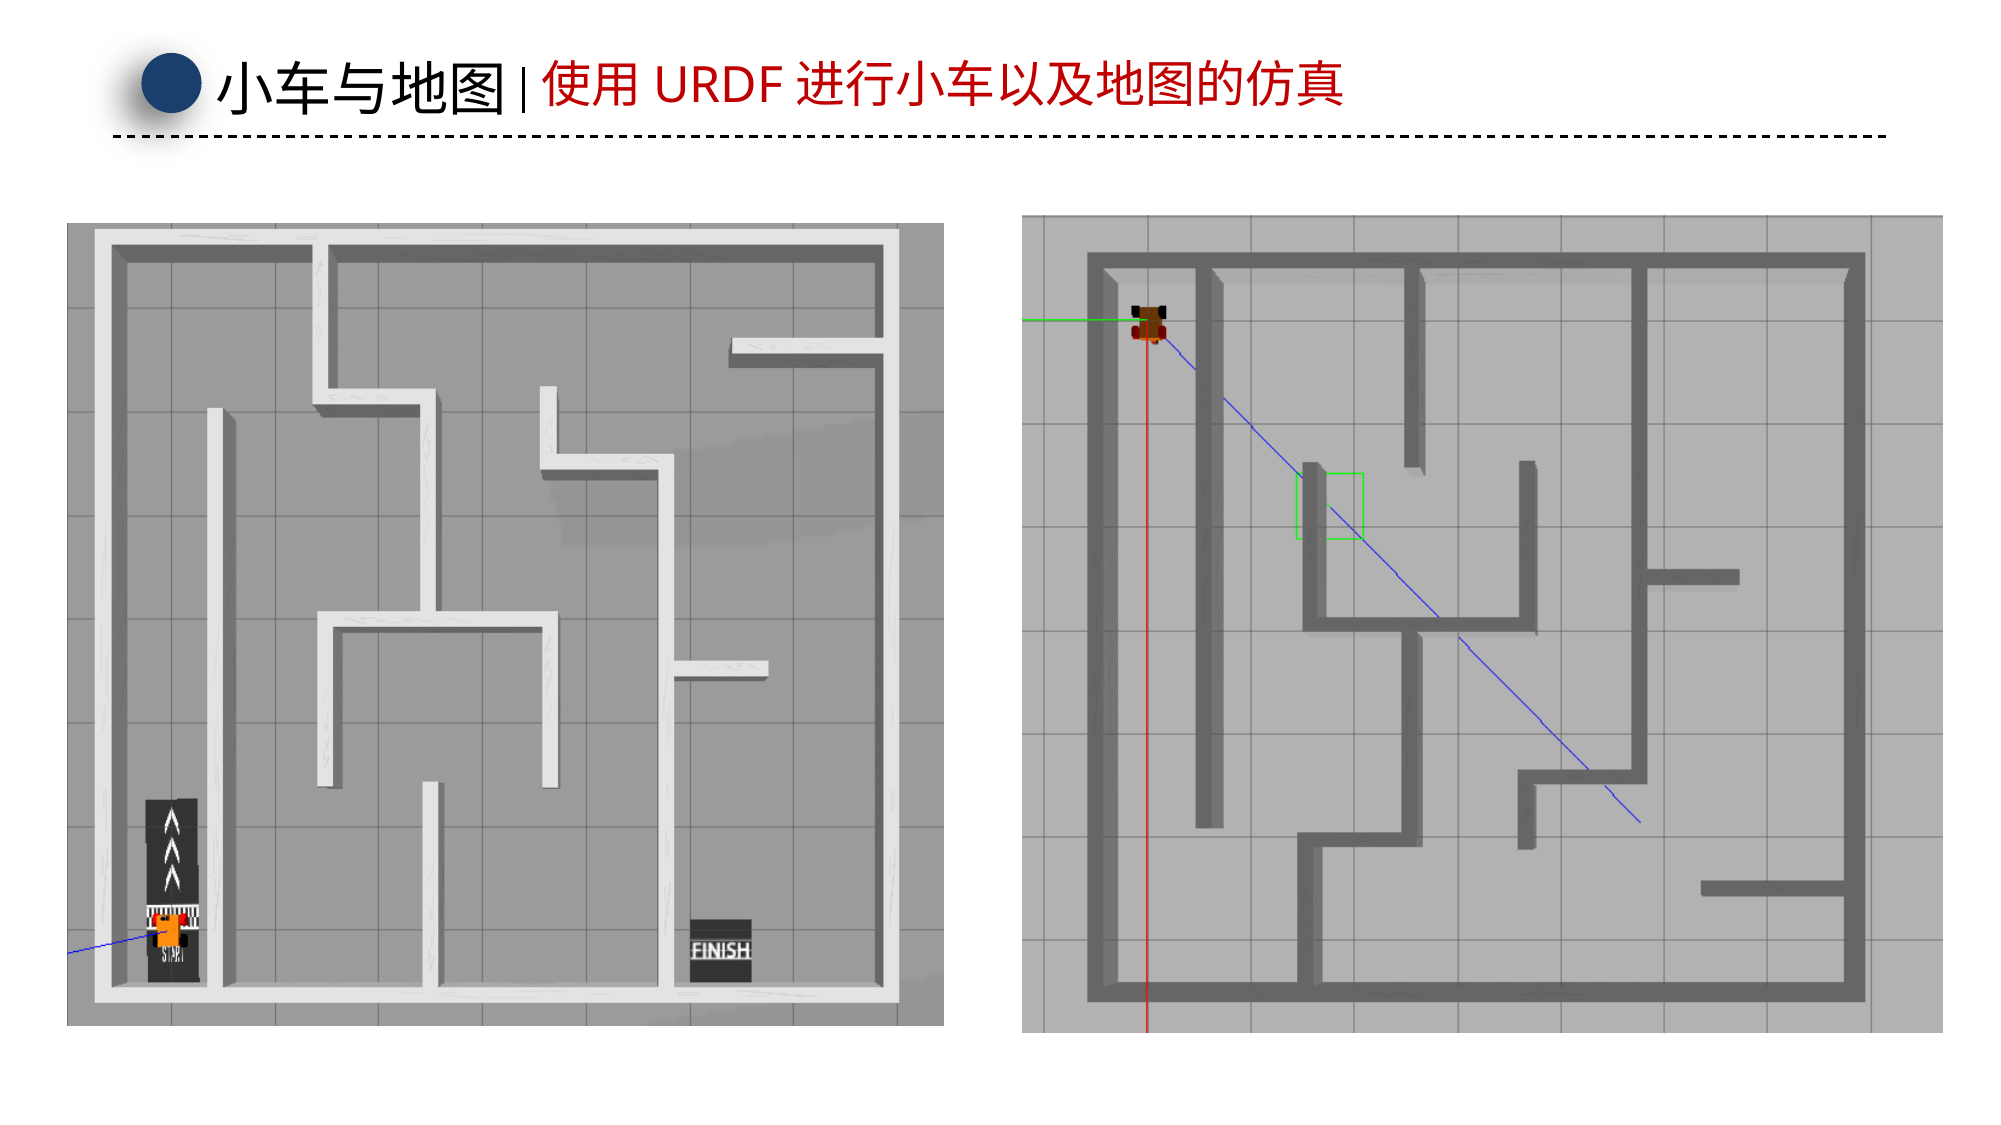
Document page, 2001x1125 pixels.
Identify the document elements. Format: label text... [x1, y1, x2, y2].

text_box [140, 51, 200, 115]
text_box 小车与地图 [200, 45, 522, 130]
picture [1022, 215, 1943, 1033]
picture [67, 223, 944, 1026]
text_box 使用URDF进行小车以及地图的仿真 [526, 45, 1360, 120]
